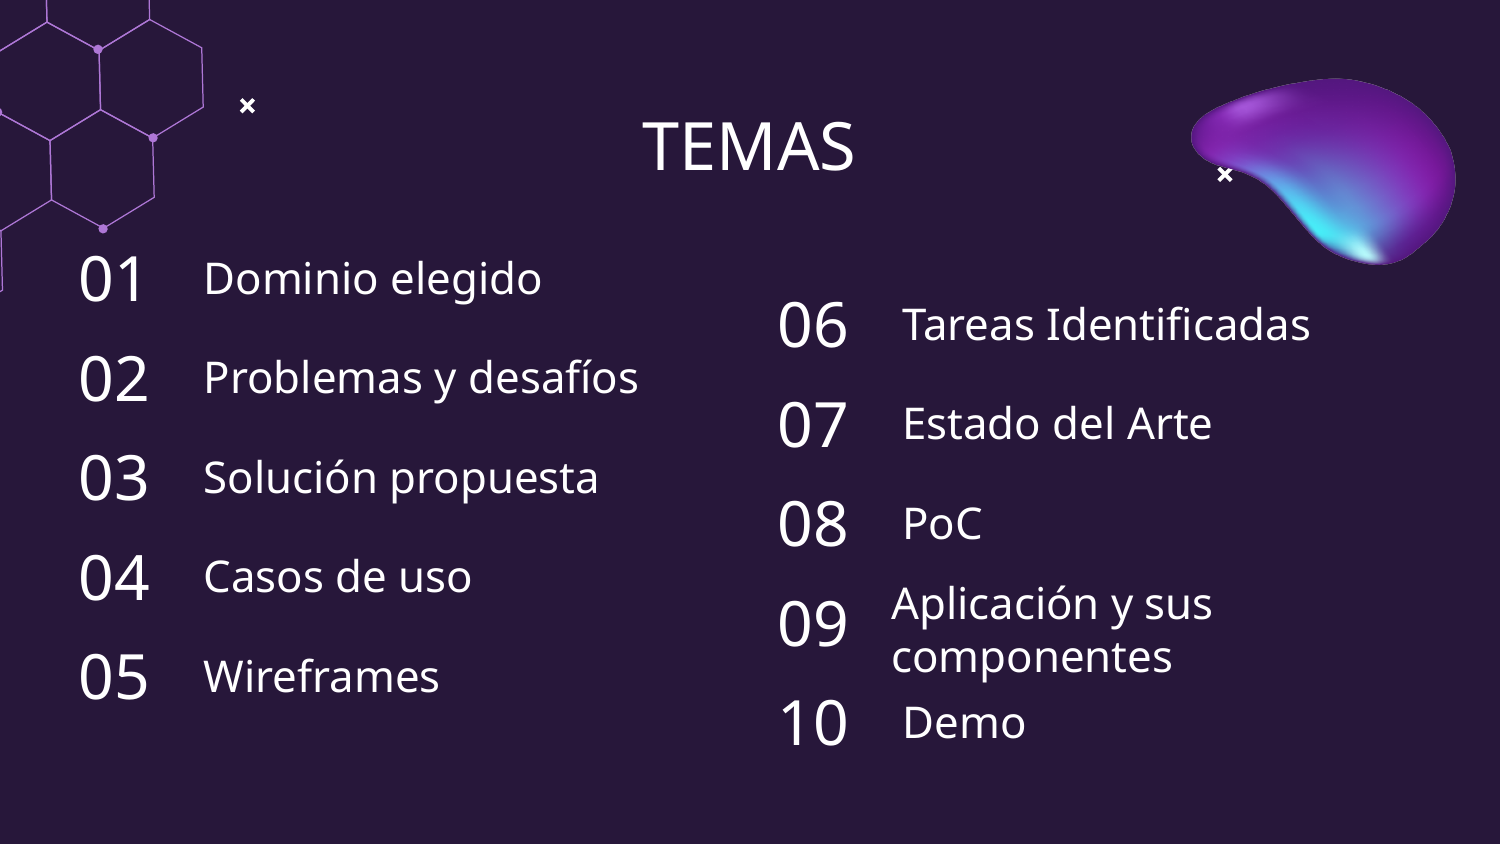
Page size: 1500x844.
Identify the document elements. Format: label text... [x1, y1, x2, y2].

subtitle Solución propuesta [188, 447, 784, 505]
title 10 [750, 692, 877, 750]
title 05 [51, 646, 178, 704]
subtitle Aplicación y sus componentes [876, 599, 1446, 657]
subtitle Casos de uso [188, 546, 670, 604]
subtitle Tareas Identificadas [887, 294, 1500, 352]
subtitle Problemas y desafíos [188, 347, 844, 405]
subtitle Dominio elegido [188, 248, 670, 306]
title 02 [51, 347, 178, 405]
title 08 [750, 493, 877, 551]
subtitle Estado del Arte [887, 393, 1500, 451]
title 01 [51, 248, 178, 306]
subtitle PoC [887, 493, 1500, 551]
title 06 [750, 294, 877, 352]
title TEMAS [118, 88, 1185, 183]
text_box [240, 99, 254, 113]
subtitle Wireframes [188, 646, 670, 704]
title 04 [51, 546, 178, 604]
title 03 [51, 447, 178, 505]
title 07 [750, 393, 877, 451]
title 09 [750, 592, 877, 650]
subtitle Demo [887, 692, 1369, 750]
picture [1166, 19, 1486, 293]
